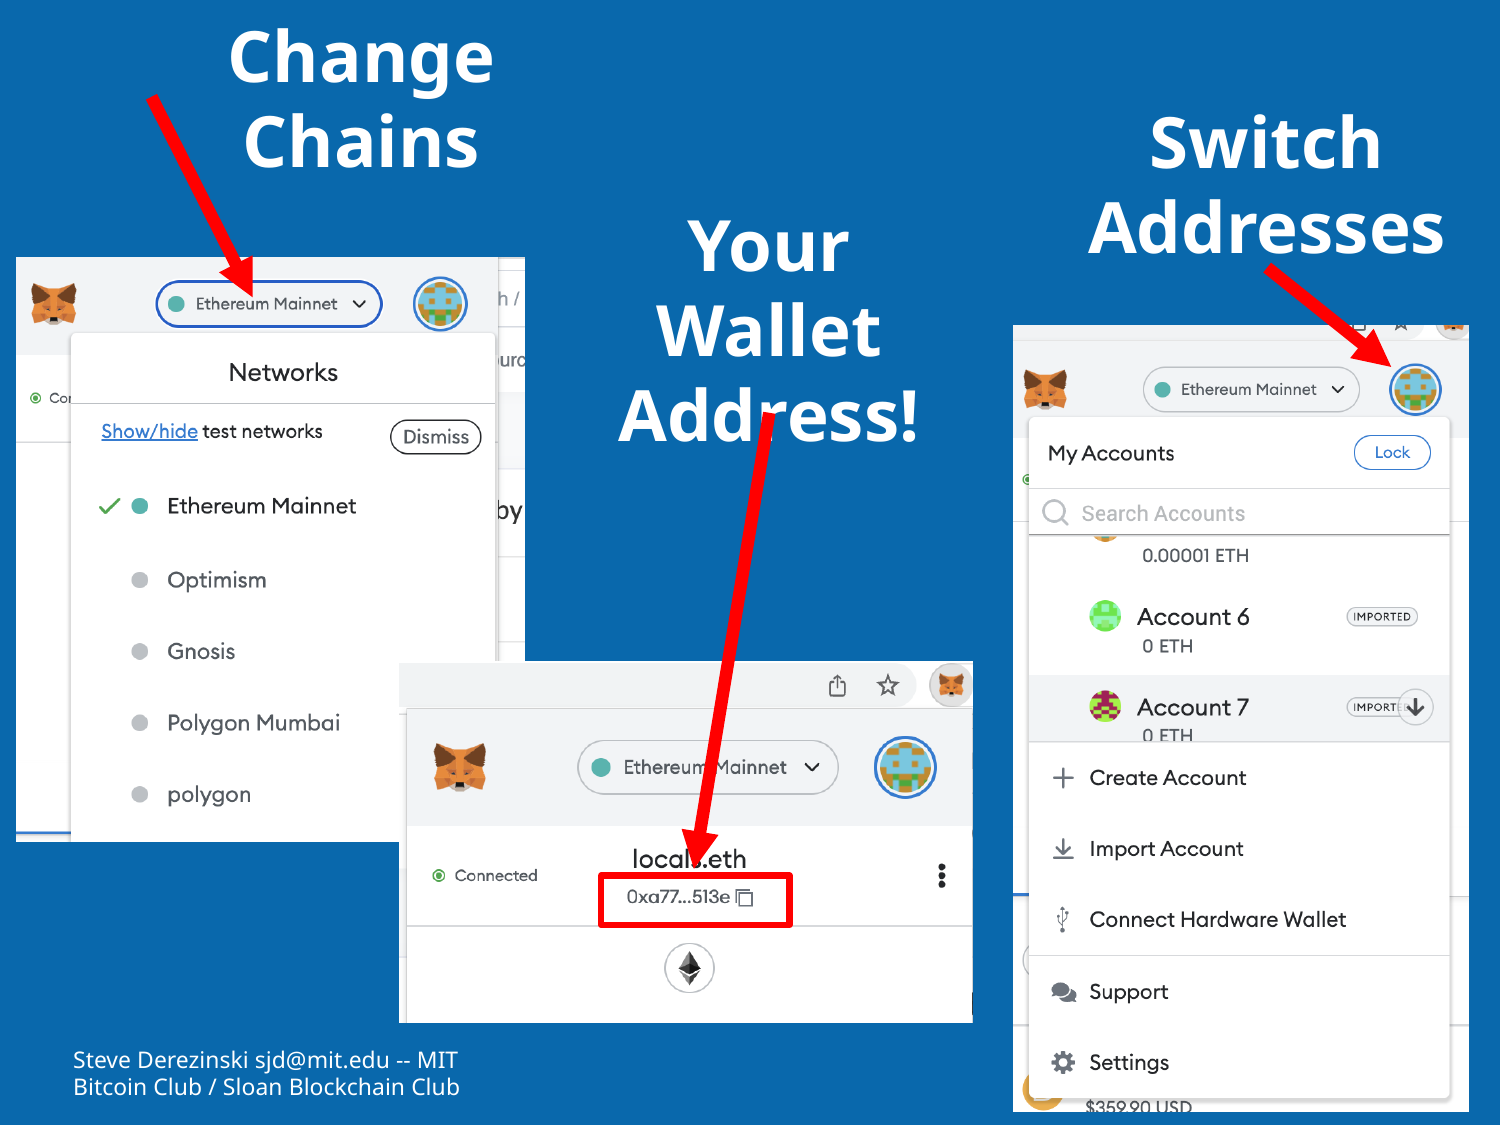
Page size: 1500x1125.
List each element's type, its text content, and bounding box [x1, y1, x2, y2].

title Change Chains [151, 11, 572, 182]
footer Steve Derezinski sjd@mit.edu -- MIT Bitcoin Club / Sloan Blockchain Club [58, 1042, 534, 1103]
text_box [1266, 267, 1392, 368]
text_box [693, 412, 770, 870]
picture [16, 257, 973, 1024]
title Switch Addresses [1057, 97, 1478, 268]
title Your Wallet Address! [559, 242, 980, 413]
picture [1013, 325, 1469, 1112]
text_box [151, 96, 253, 298]
